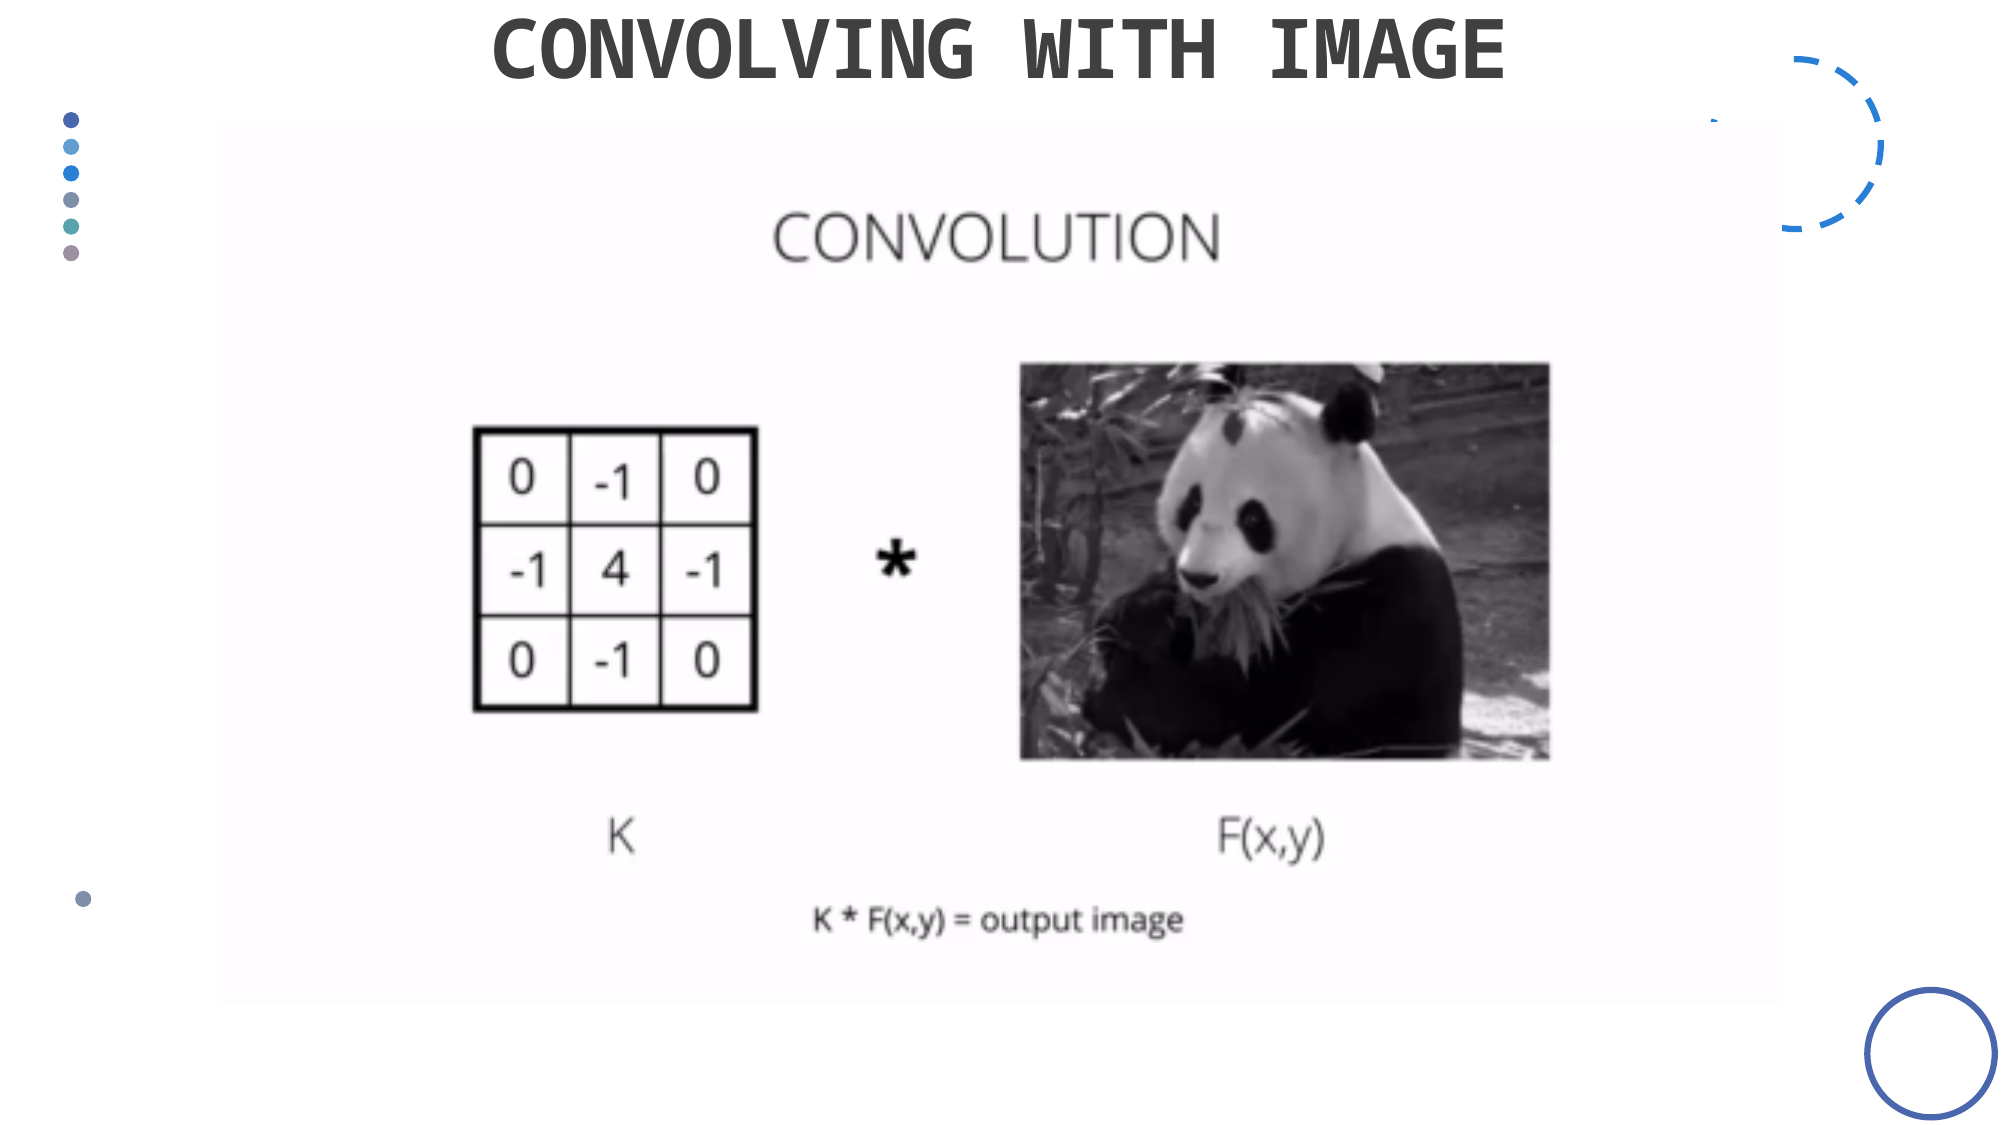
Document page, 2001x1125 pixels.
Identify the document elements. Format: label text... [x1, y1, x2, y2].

title CONVOLVING WITH IMAGE [218, 0, 1782, 105]
picture [218, 121, 1782, 1004]
